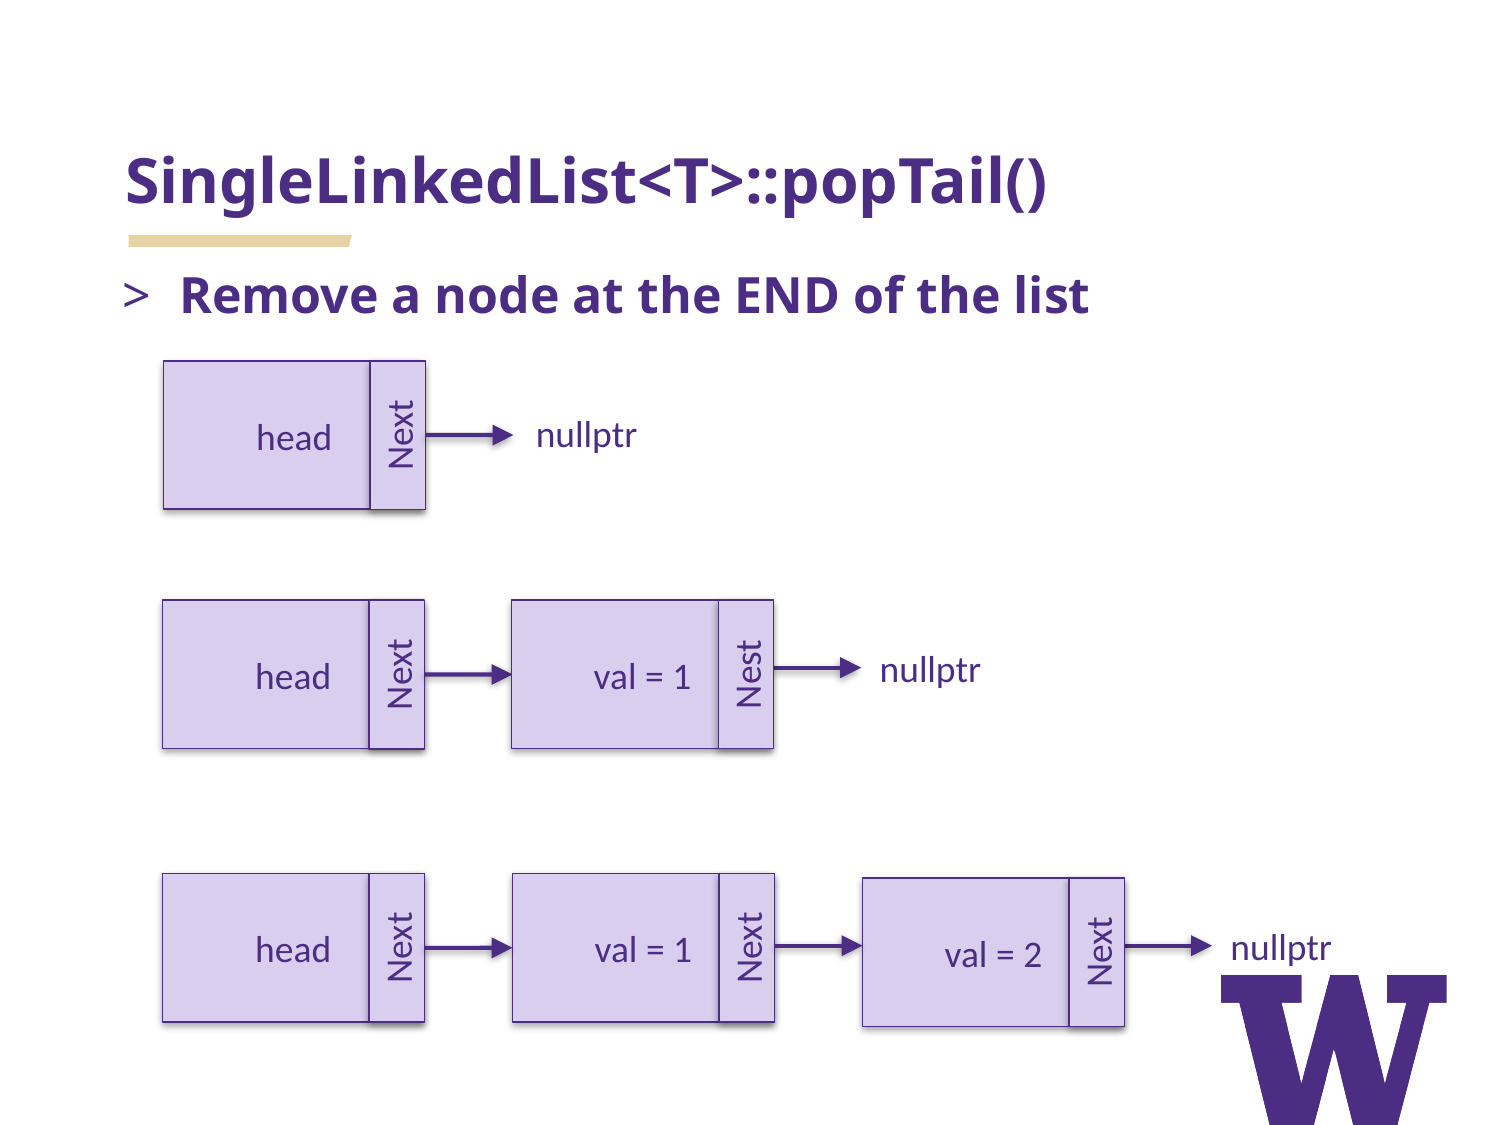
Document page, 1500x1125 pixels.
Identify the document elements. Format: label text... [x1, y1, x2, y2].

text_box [512, 873, 775, 1023]
picture [128, 235, 352, 247]
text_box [163, 360, 426, 510]
text_box nullptr [1215, 915, 1347, 976]
text_box nullptr [521, 402, 653, 463]
list Remove a node at the END of the list [108, 256, 1453, 916]
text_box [162, 873, 425, 1023]
picture [1221, 975, 1447, 1125]
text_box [862, 877, 1125, 1027]
title SingleLinkedList<T>::popTail() [110, 60, 1453, 224]
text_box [511, 599, 774, 749]
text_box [162, 599, 425, 749]
text_box nullptr [864, 637, 996, 698]
